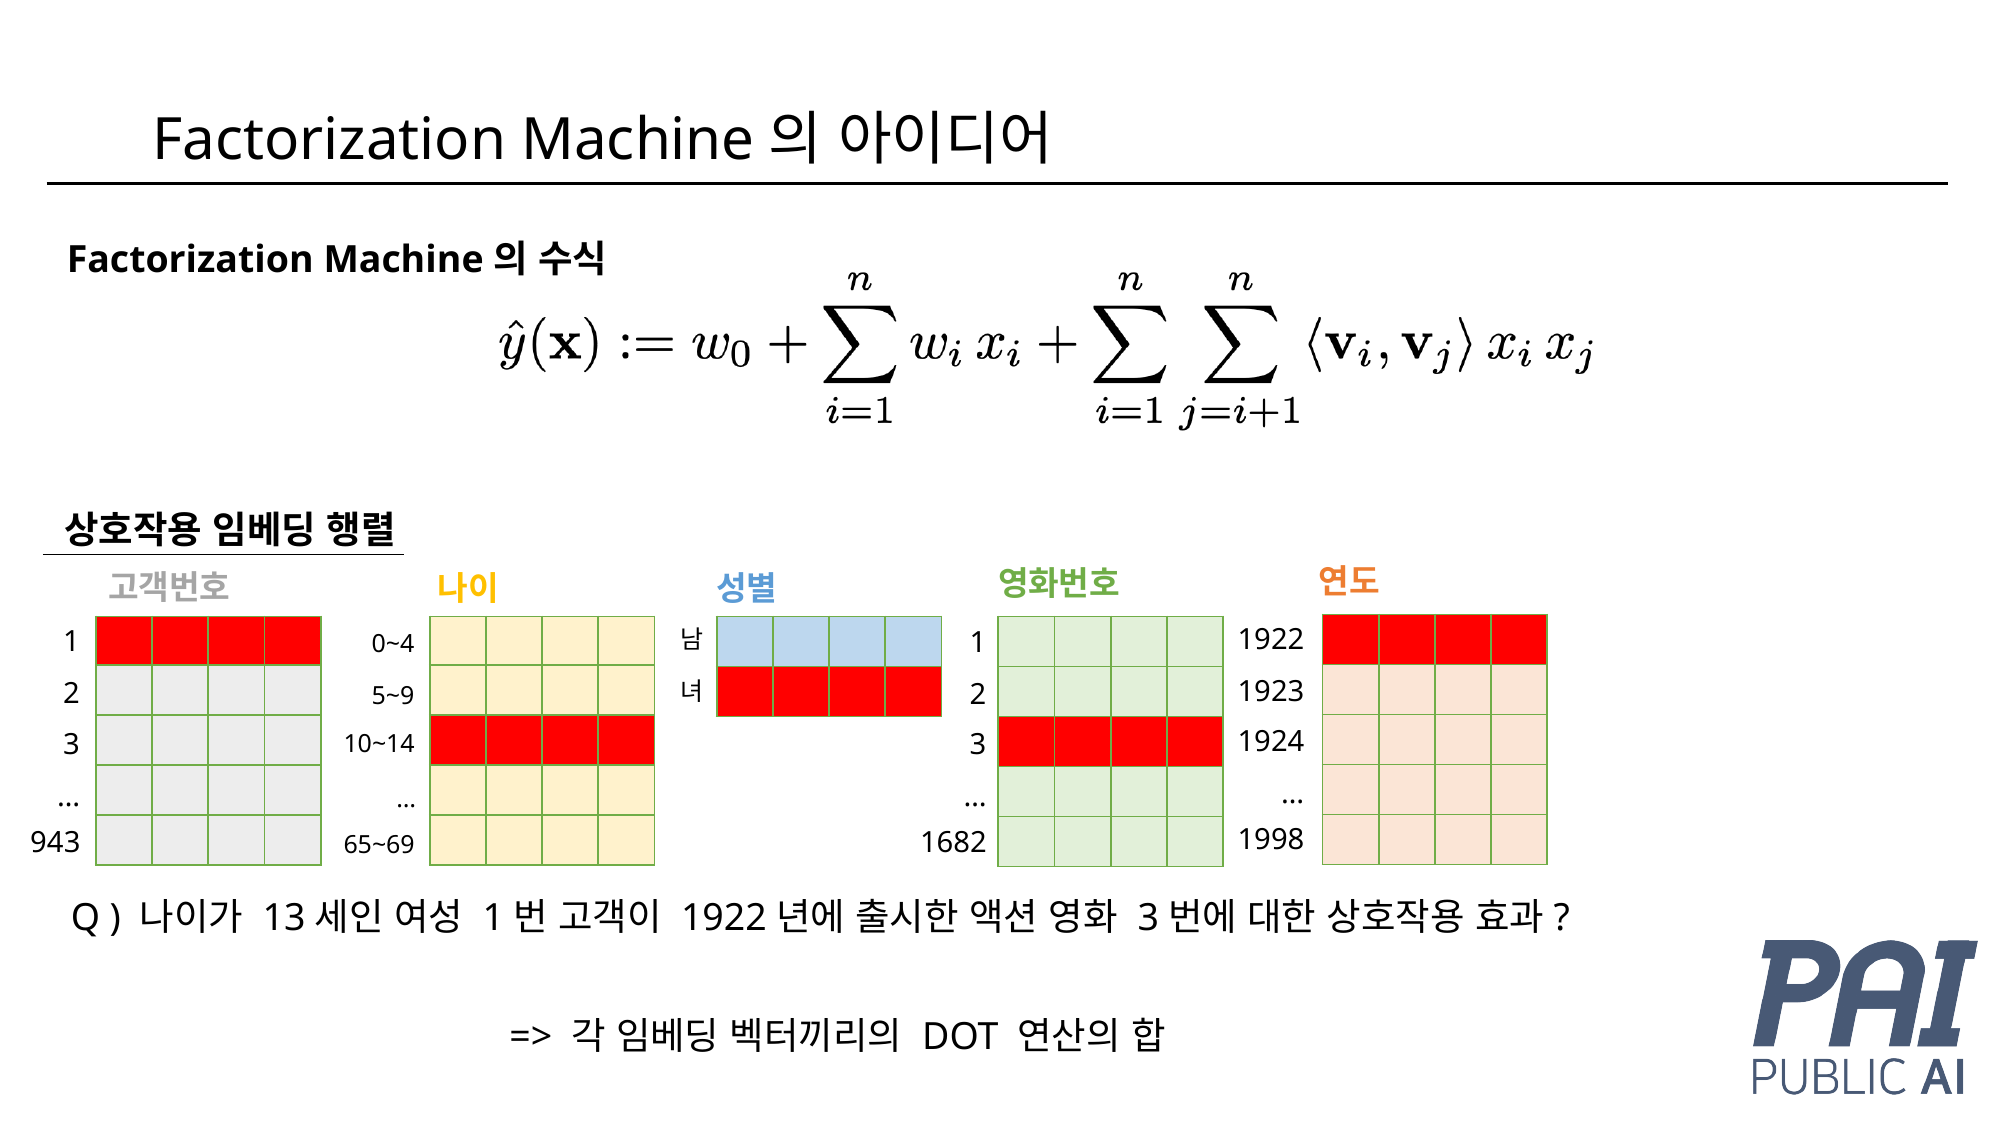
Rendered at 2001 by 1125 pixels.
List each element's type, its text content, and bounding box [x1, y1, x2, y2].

table_cell [265, 766, 320, 814]
text_box 1682 [905, 816, 1002, 867]
table_header [543, 617, 597, 664]
text_box 943 [15, 815, 96, 866]
table_cell [1002, 717, 1054, 766]
table_cell [1323, 815, 1378, 864]
text_box 남 [665, 616, 719, 661]
table_cell [543, 716, 597, 764]
text_box 1998 [1222, 813, 1320, 864]
text_box 연도 [1304, 552, 1396, 608]
table_cell [1380, 815, 1434, 864]
table_header [153, 617, 207, 664]
table_cell [1323, 665, 1378, 714]
table_cell [830, 667, 884, 716]
text_box 2 [954, 667, 1002, 718]
text_box 1923 [1222, 664, 1320, 715]
table_header [774, 617, 828, 666]
table_cell [97, 766, 151, 814]
table_cell [431, 766, 485, 814]
text_box 1 [954, 615, 1002, 666]
table_cell [209, 666, 264, 714]
table_cell [1436, 765, 1490, 814]
table_header [718, 617, 772, 666]
table_header [97, 617, 151, 664]
table_cell [1002, 667, 1054, 716]
table_cell [1002, 817, 1054, 866]
table_cell [153, 766, 207, 814]
text_box 0~4 [356, 620, 430, 665]
table_header [209, 617, 264, 664]
picture [443, 260, 1635, 446]
table_cell [599, 766, 654, 814]
table_cell [1112, 717, 1166, 766]
table_cell [487, 666, 541, 714]
table_cell [1055, 767, 1110, 816]
table_cell [599, 816, 654, 864]
text_box … [42, 769, 96, 820]
table_header [1112, 617, 1166, 666]
table_header [1380, 615, 1434, 664]
table_cell [543, 666, 597, 714]
text_box 5~9 [356, 672, 430, 717]
text_box Factorization Machine의 수식 [52, 227, 623, 287]
table_cell [209, 766, 264, 814]
table_header [830, 617, 884, 666]
table_cell [599, 666, 654, 714]
text_box 영화번호 [983, 554, 1136, 610]
table_cell [97, 816, 151, 864]
table_cell [1055, 667, 1110, 716]
table_cell [886, 667, 941, 716]
table_cell [97, 716, 151, 764]
table_header [1168, 617, 1222, 666]
table_cell [1436, 715, 1490, 764]
table_cell [431, 816, 485, 864]
table_cell [1380, 765, 1434, 814]
text_box 2 [48, 667, 95, 717]
table_header [487, 617, 541, 664]
picture [1749, 940, 1978, 1105]
text_box 고객번호 [93, 558, 246, 614]
title Factorization Machine의 아이디어 [137, 59, 1863, 180]
table_cell [153, 816, 207, 864]
table_cell [1112, 817, 1166, 866]
table_cell [265, 816, 320, 864]
table_cell [97, 666, 151, 714]
table_cell [718, 667, 772, 716]
table_cell [1168, 717, 1222, 766]
text_box 3 [954, 718, 1002, 768]
text_box Q ) 나이가 13세인 여성 1번 고객이 1922년에 출시한 액션 영화 3번에 대한 상호작용 효과? [56, 885, 1585, 946]
table_header [1492, 615, 1546, 664]
table_cell [1168, 667, 1222, 716]
text_box 65~69 [328, 820, 430, 866]
text_box 3 [48, 717, 95, 768]
table_cell [1168, 767, 1222, 816]
table_cell [153, 716, 207, 764]
text_box … [948, 770, 1002, 820]
table_cell [1168, 817, 1222, 866]
table_cell [543, 816, 597, 864]
table_cell [774, 667, 828, 716]
text_box … [381, 774, 431, 820]
text_box … [1266, 767, 1319, 817]
table_cell [1112, 667, 1166, 716]
table_cell [431, 666, 485, 714]
table_cell [1492, 765, 1546, 814]
table_cell [431, 716, 485, 764]
table_cell [1055, 717, 1110, 766]
table_header [1436, 615, 1490, 664]
table_cell [153, 666, 207, 714]
text_box 녀 [665, 668, 719, 713]
table_cell [1380, 665, 1434, 714]
table_header [265, 617, 320, 664]
text_box 나이 [423, 560, 514, 615]
table_cell [1323, 715, 1378, 764]
table_cell [265, 716, 320, 764]
text_box 성별 [701, 560, 792, 615]
table_cell [1436, 665, 1490, 714]
table_cell [209, 716, 264, 764]
table_header [431, 617, 485, 664]
table_header [1323, 615, 1378, 664]
table_cell [1112, 767, 1166, 816]
table_cell [487, 816, 541, 864]
table_header [1055, 617, 1110, 666]
text_box 1924 [1222, 715, 1320, 765]
text_box 1922 [1222, 612, 1320, 663]
table_cell [999, 767, 1054, 816]
table_cell [1323, 765, 1378, 814]
table_cell [487, 766, 541, 814]
table_cell [1492, 815, 1546, 864]
table_cell [1492, 715, 1546, 764]
text_box 1 [48, 615, 95, 665]
table_cell [1492, 665, 1546, 714]
table_cell [1380, 715, 1434, 764]
table_cell [487, 716, 541, 764]
table_cell [599, 716, 654, 764]
text_box 상호작용 임베딩 행렬 [49, 498, 411, 559]
text_box 10~14 [328, 719, 430, 765]
table_header [1002, 617, 1054, 666]
table_header [599, 617, 654, 664]
table_cell [265, 666, 320, 714]
table_cell [1055, 817, 1110, 866]
table_cell [209, 816, 264, 864]
table_header [886, 617, 941, 666]
table_cell [543, 766, 597, 814]
table_cell [1436, 815, 1490, 864]
